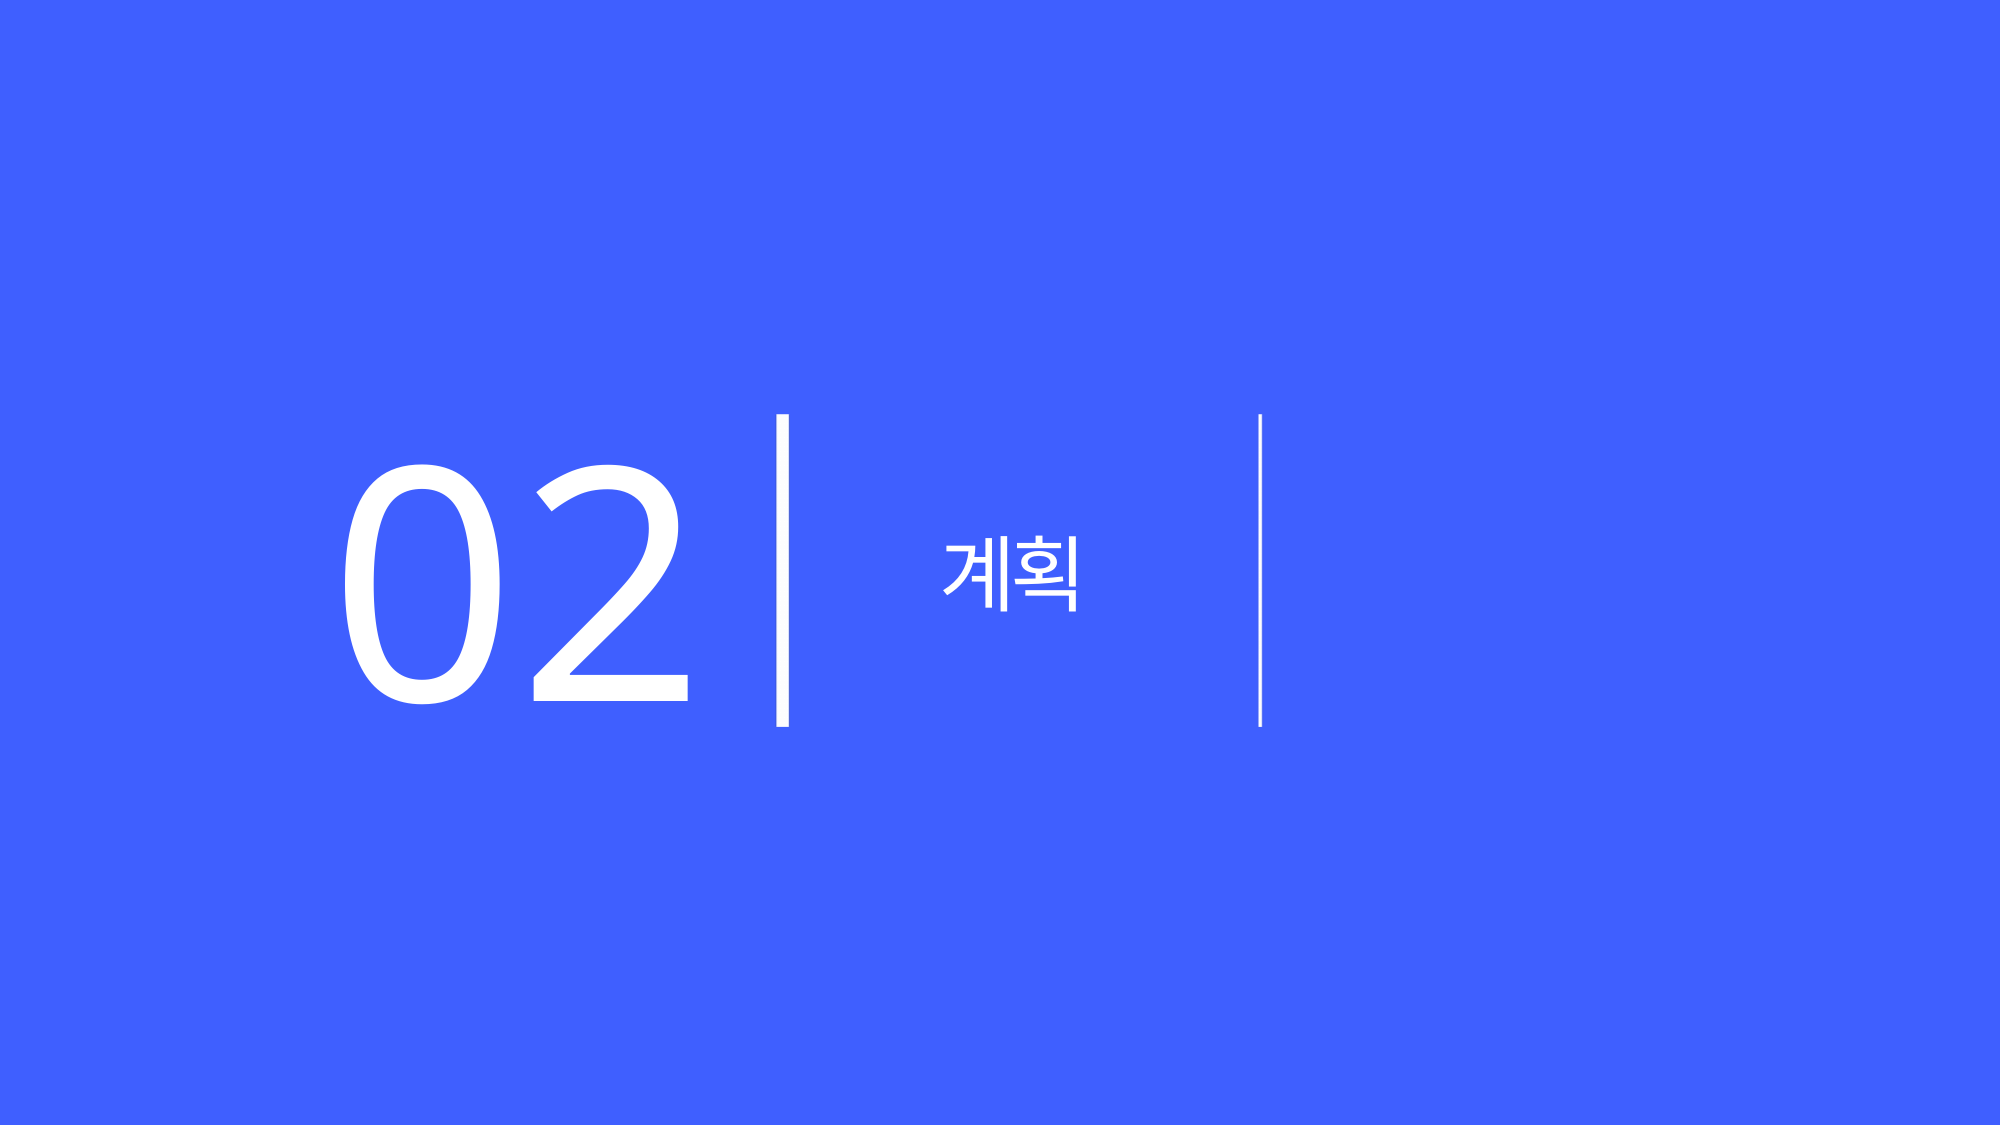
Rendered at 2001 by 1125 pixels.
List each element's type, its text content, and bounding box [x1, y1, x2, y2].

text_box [626, 545, 939, 596]
picture [758, 415, 807, 545]
picture [1254, 415, 1267, 563]
picture [1254, 578, 1267, 726]
picture [758, 596, 807, 726]
text_box 02 [287, 367, 747, 798]
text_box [1103, 563, 1416, 578]
text_box 계획 [811, 514, 1216, 912]
